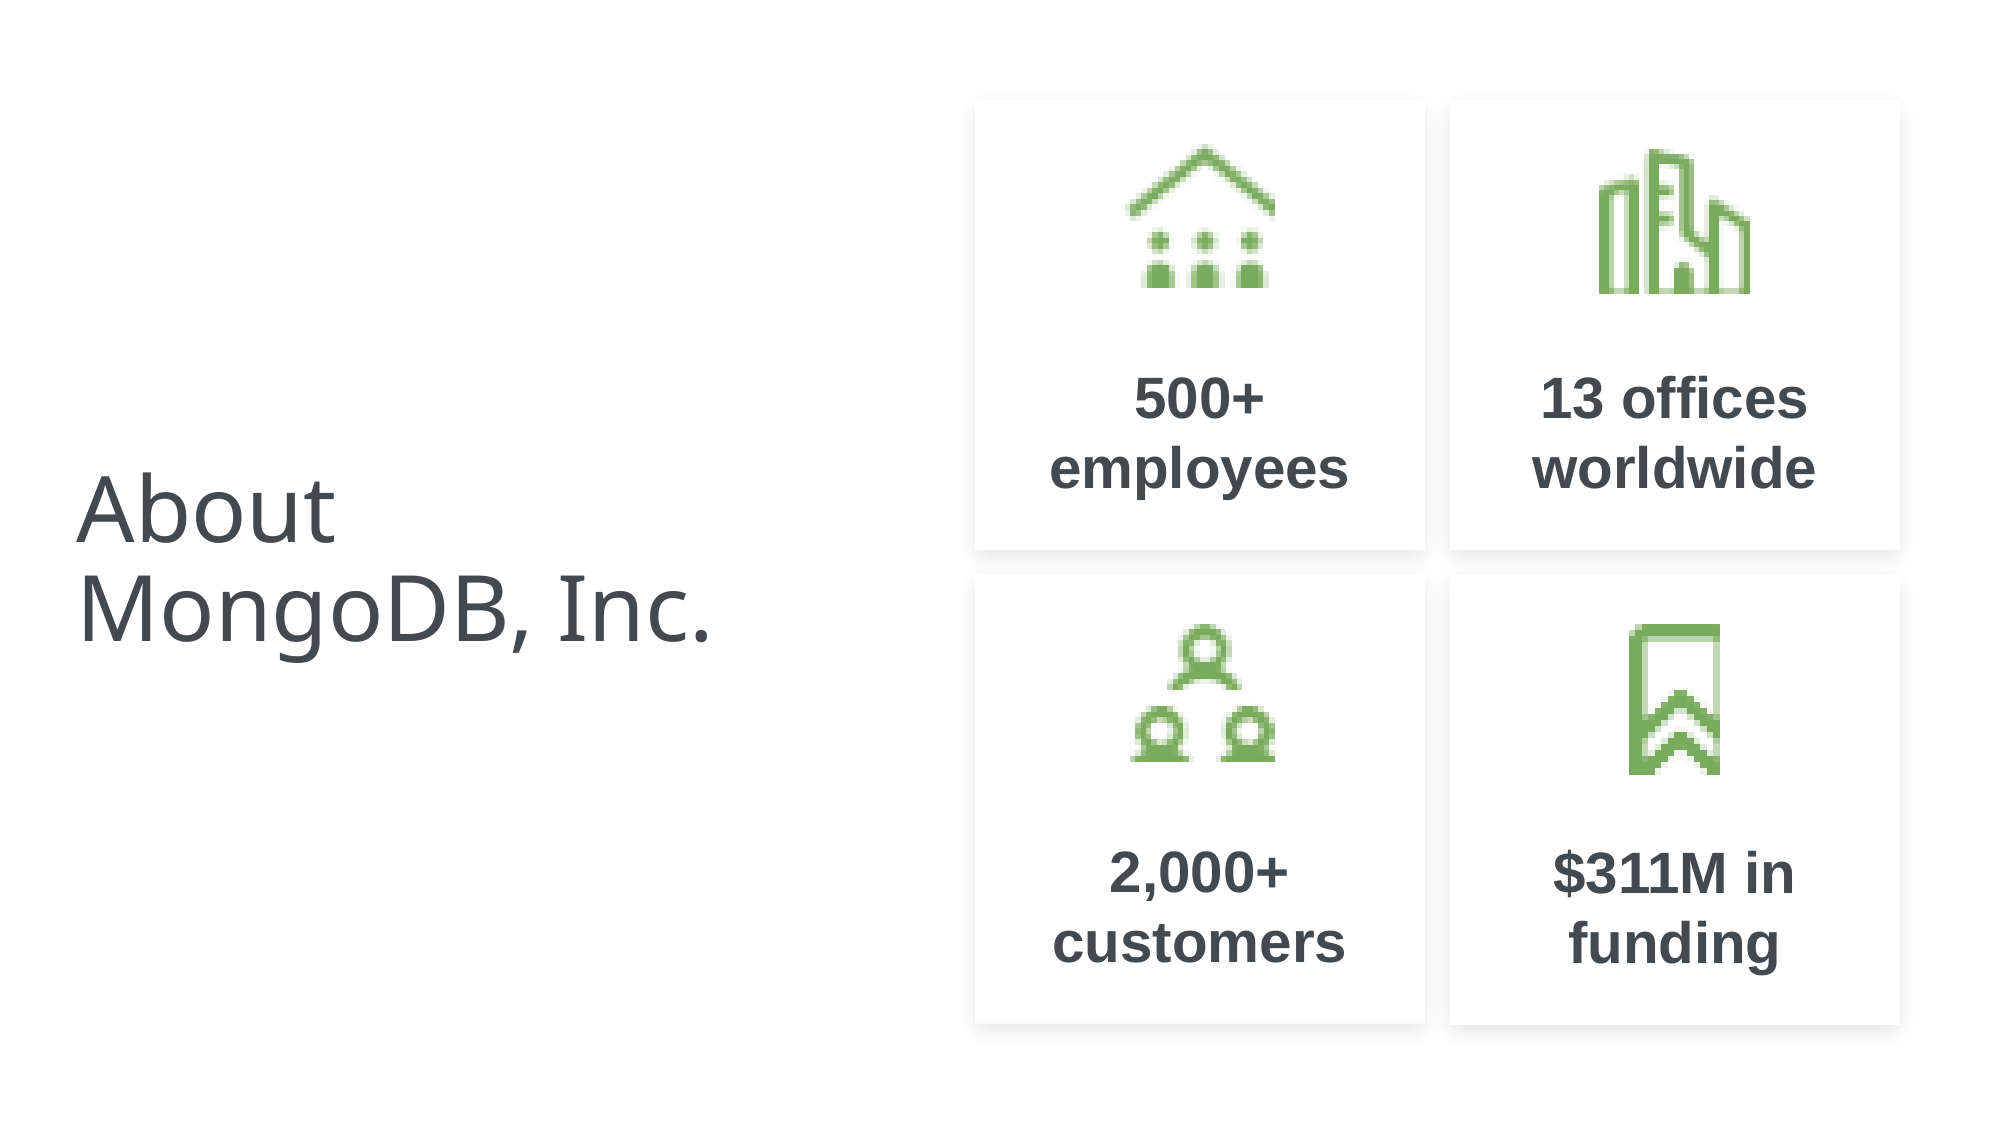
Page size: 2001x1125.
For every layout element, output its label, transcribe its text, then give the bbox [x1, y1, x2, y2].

text_box 13 offices worldwide [1449, 99, 1901, 551]
picture [1629, 624, 1720, 775]
picture [1124, 144, 1275, 288]
picture [1124, 624, 1275, 762]
text_box 2,000+ customers [974, 573, 1426, 1025]
picture [1599, 149, 1750, 294]
text_box $311M in funding [1449, 574, 1901, 1026]
text_box 500+ employees [974, 99, 1426, 551]
title About MongoDB, Inc. [61, 99, 875, 1025]
